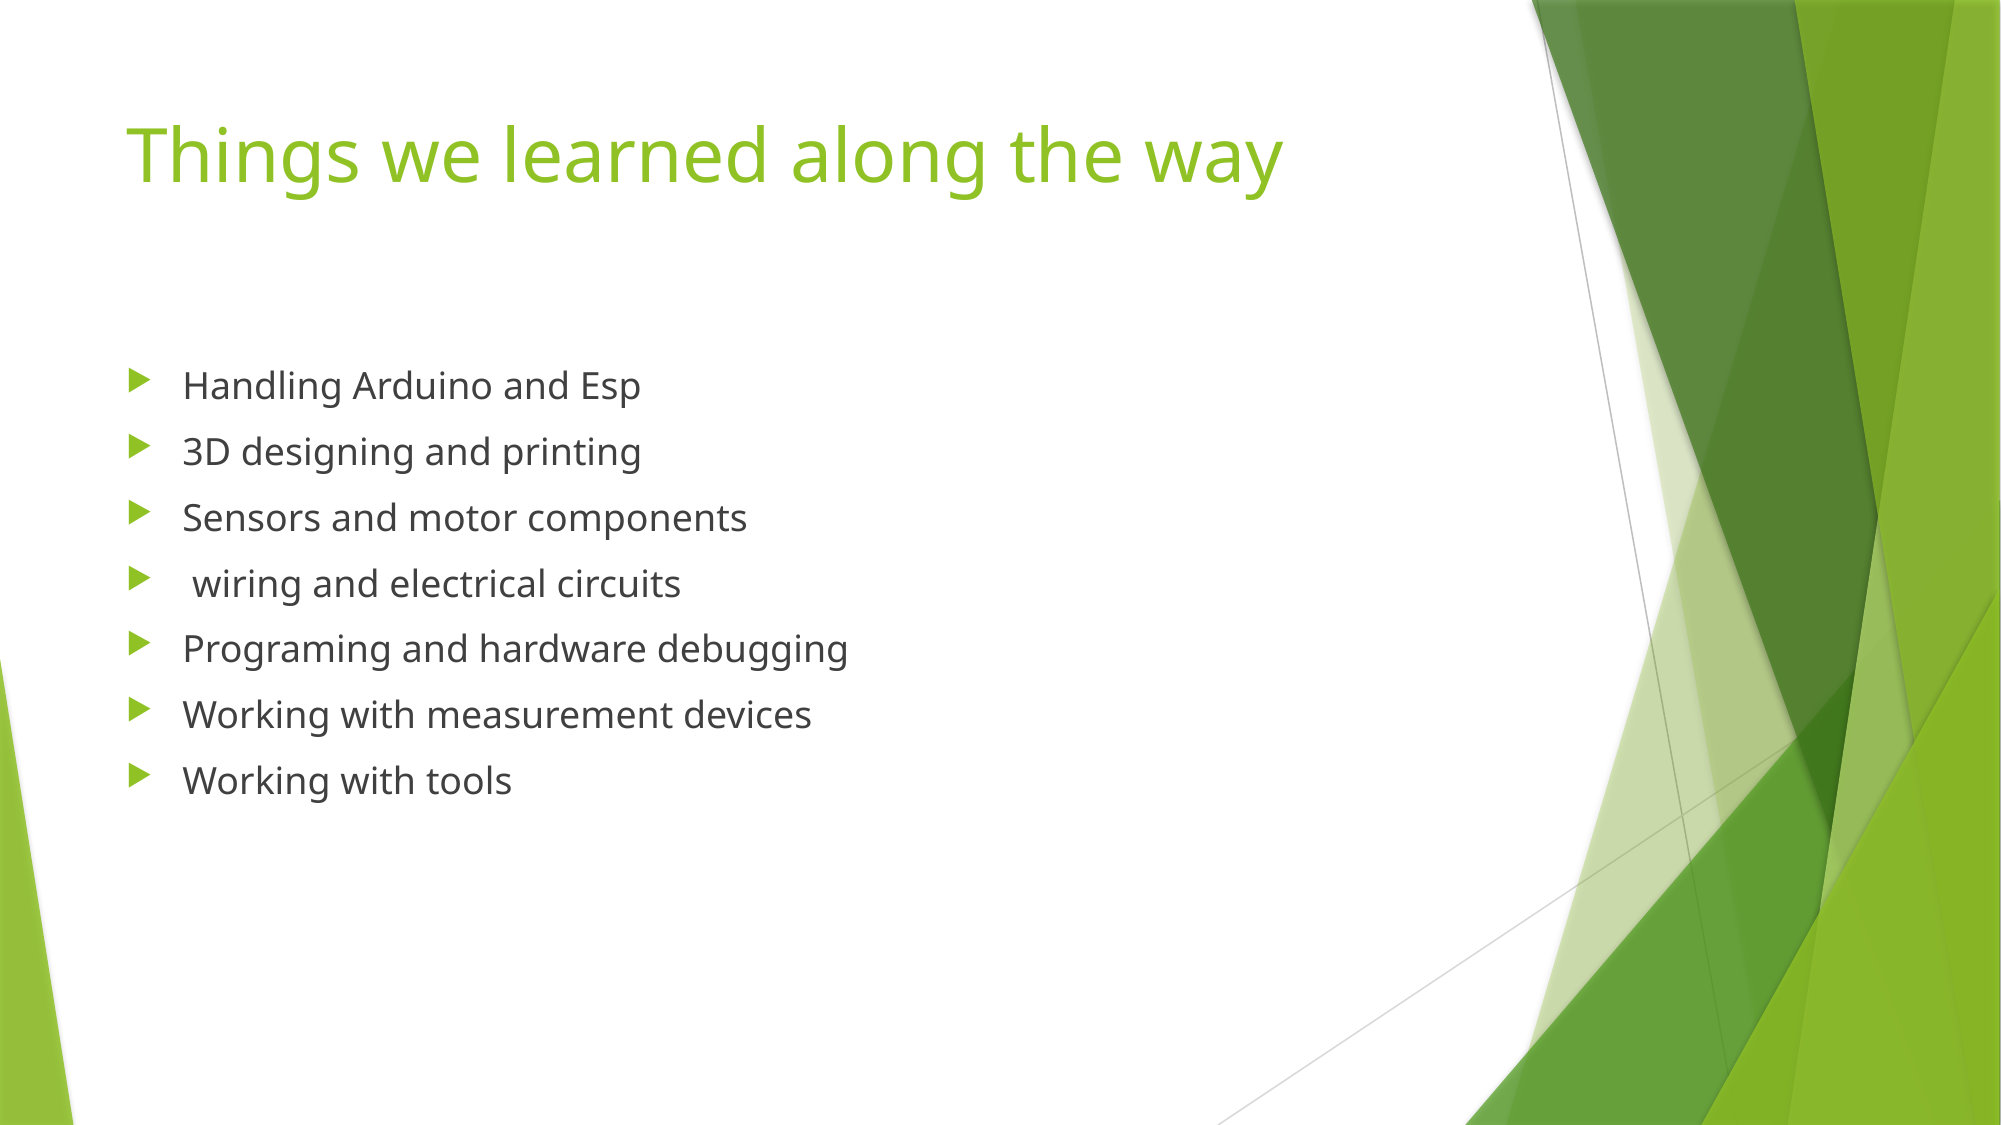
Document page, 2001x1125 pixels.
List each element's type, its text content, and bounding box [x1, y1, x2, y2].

list Handling Arduino and Esp 3D designing and printing Sensors and motor components wiring and electrical circuits Programing and hardware debugging Working with measurement devices Working with tools [111, 354, 1522, 992]
title Things we learned along the way [111, 99, 1522, 317]
